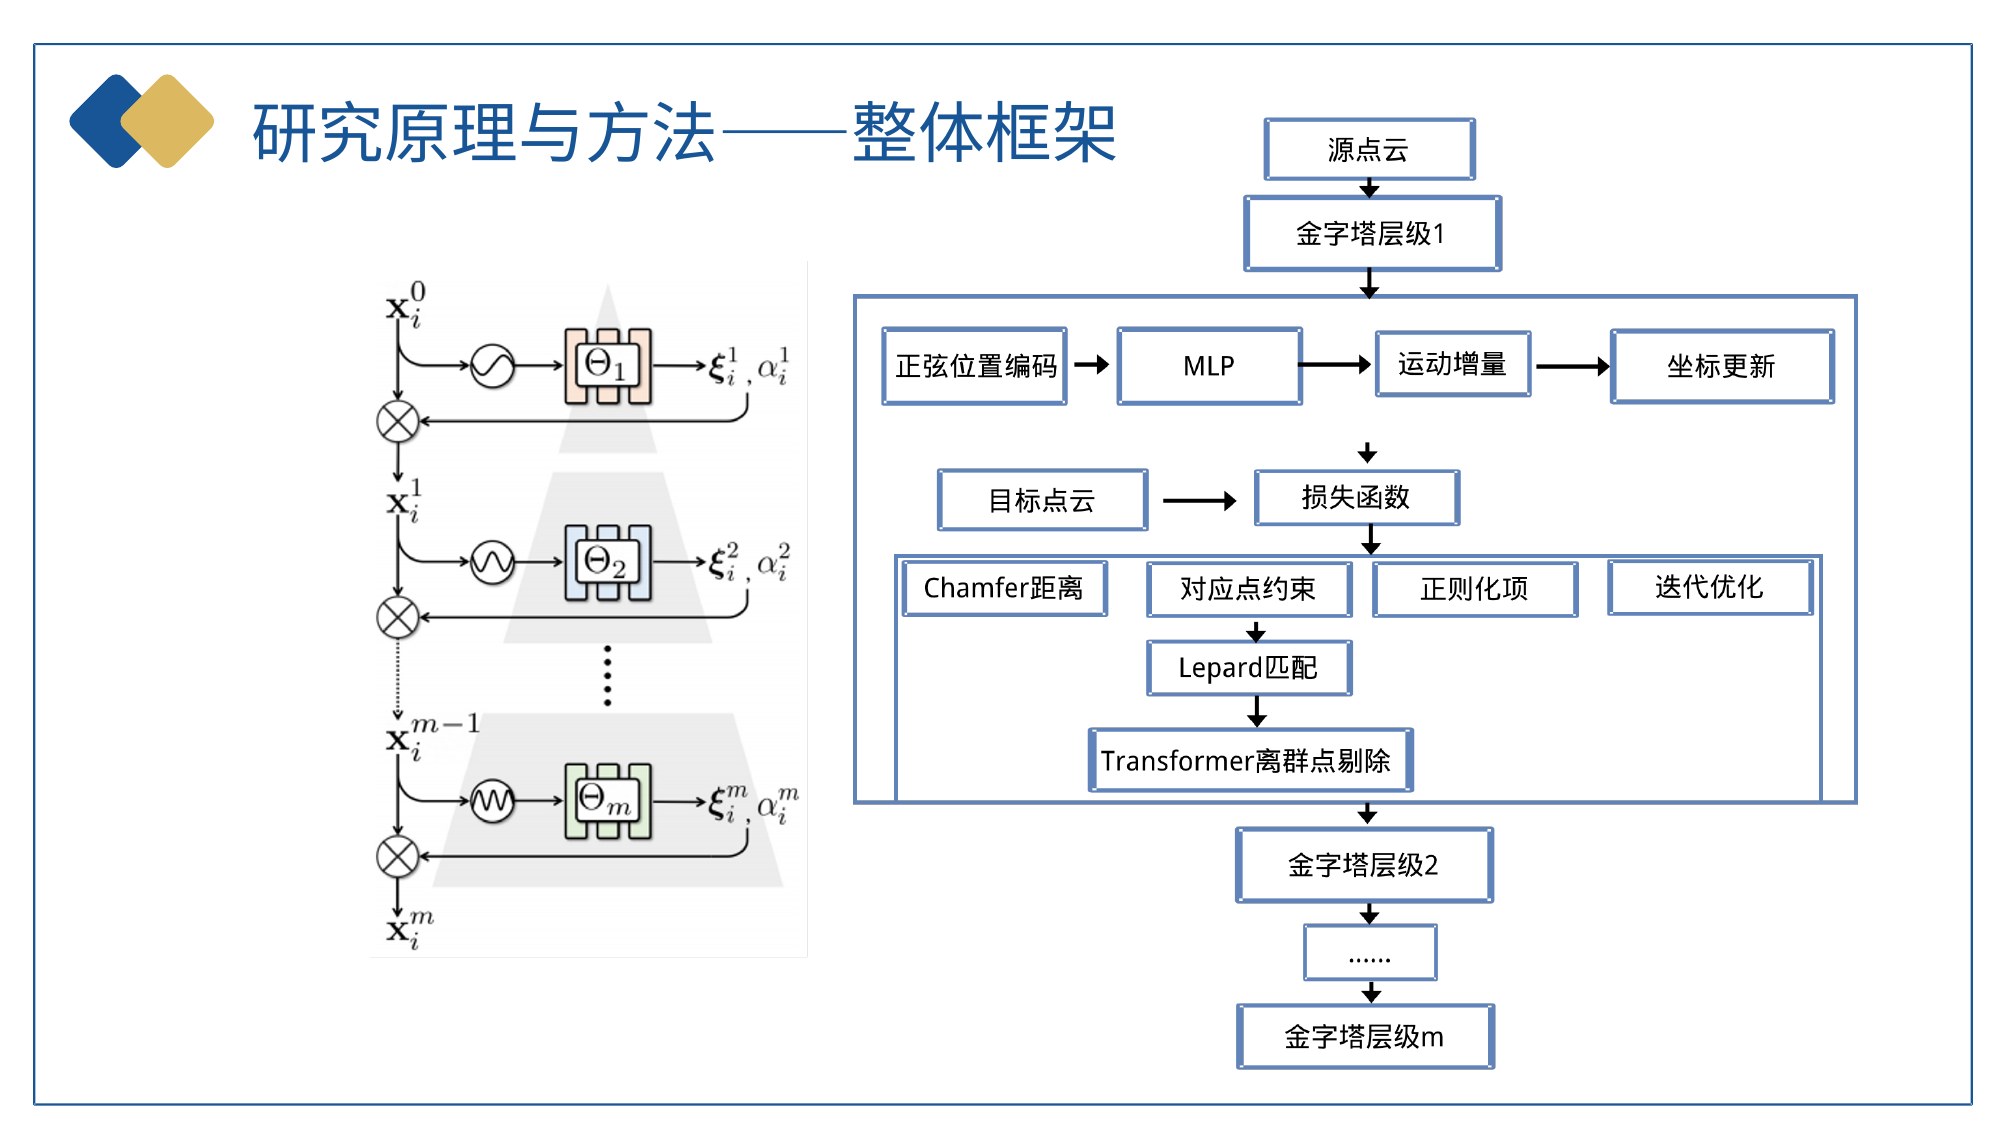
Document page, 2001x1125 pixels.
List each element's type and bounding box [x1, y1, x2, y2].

text_box [32, 42, 1974, 1107]
text_box [130, 84, 204, 158]
text_box [79, 84, 130, 158]
picture [369, 117, 1858, 1071]
